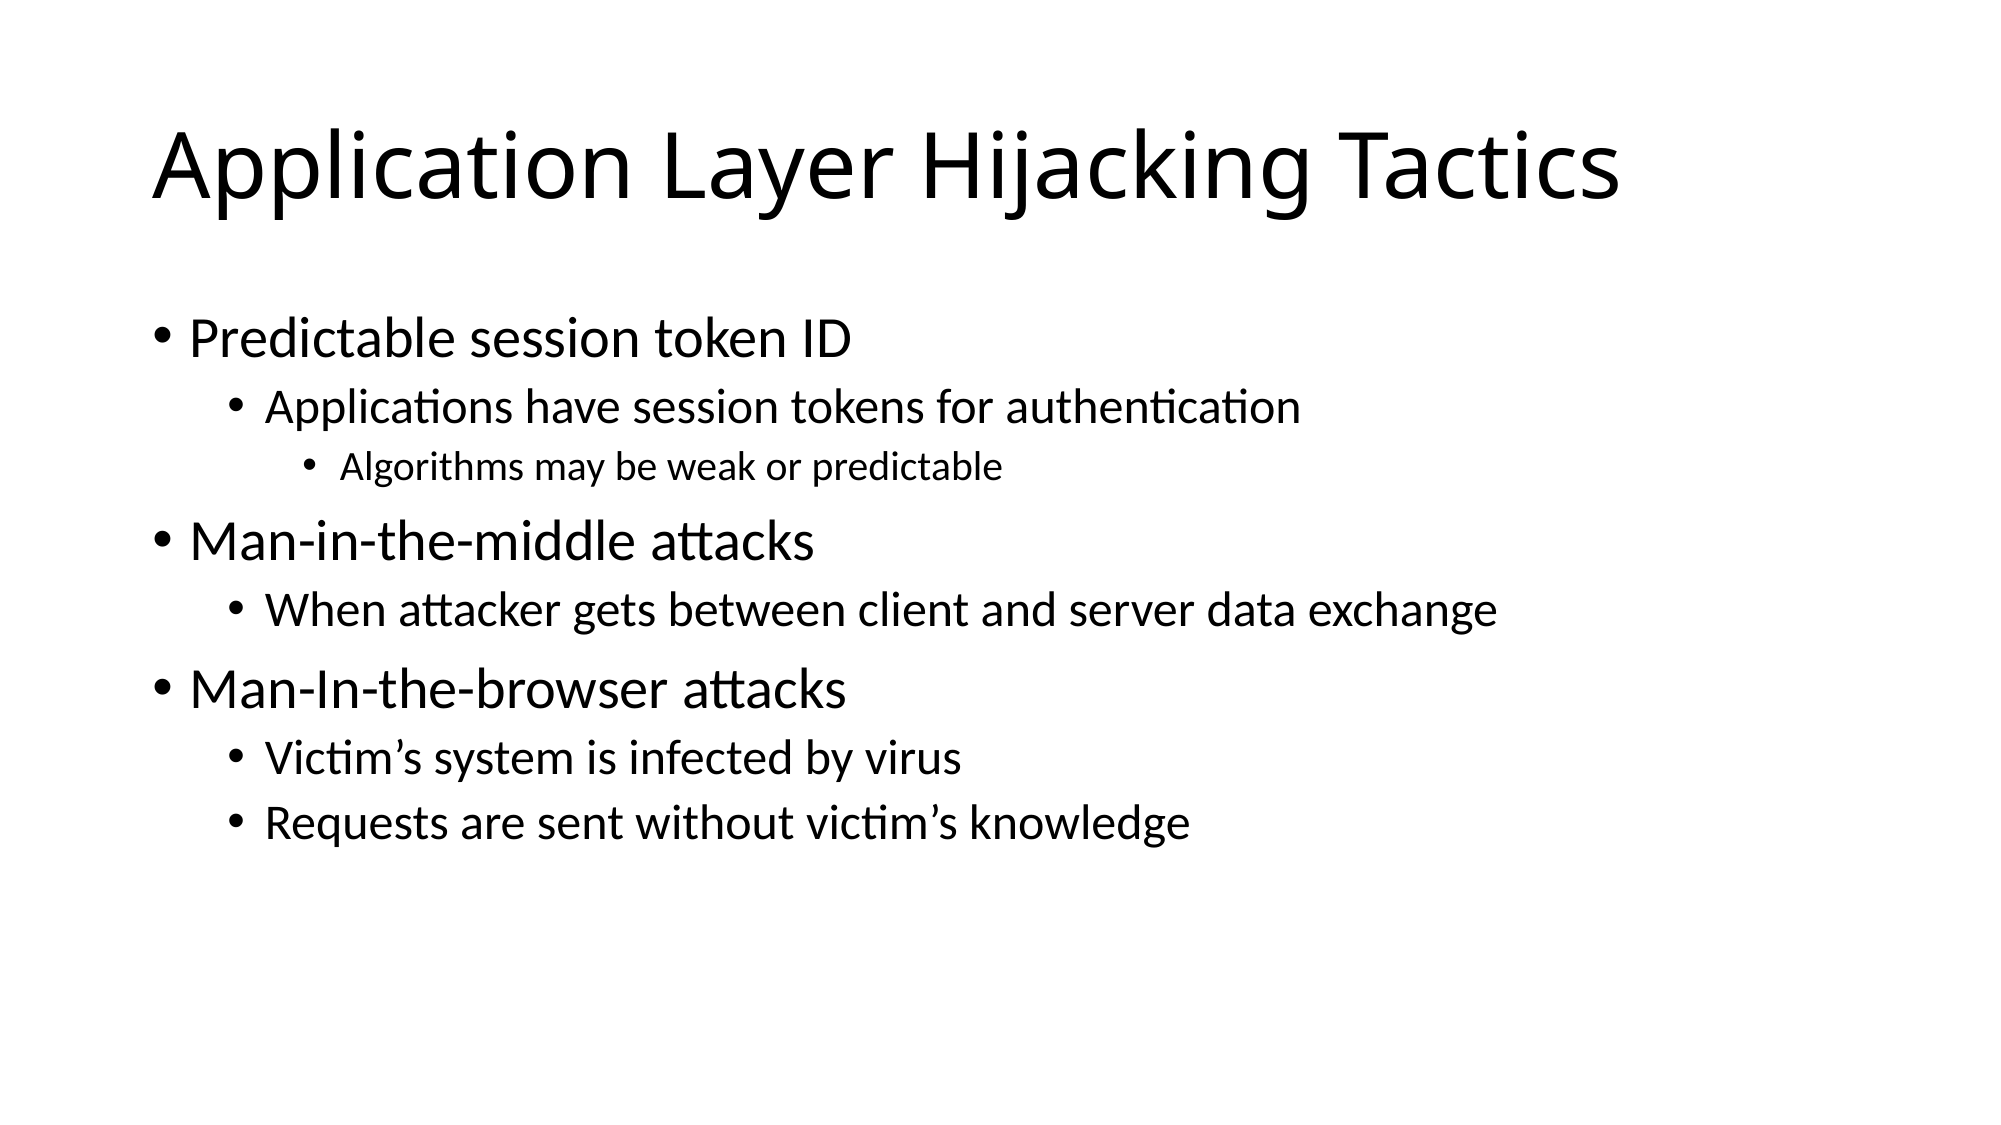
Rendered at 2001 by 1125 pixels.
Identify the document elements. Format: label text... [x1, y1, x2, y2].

title Application Layer Hijacking Tactics [137, 59, 1863, 278]
list Predictable session token ID Applications have session tokens for authentication Algorithms may be weak or predictable Man-in-the-middle attacks When attacker gets between client and server data exchange Man-In-the-browser attacks Victim’s system is infected by virus Requests are sent without victim’s knowledge [137, 299, 1863, 1014]
